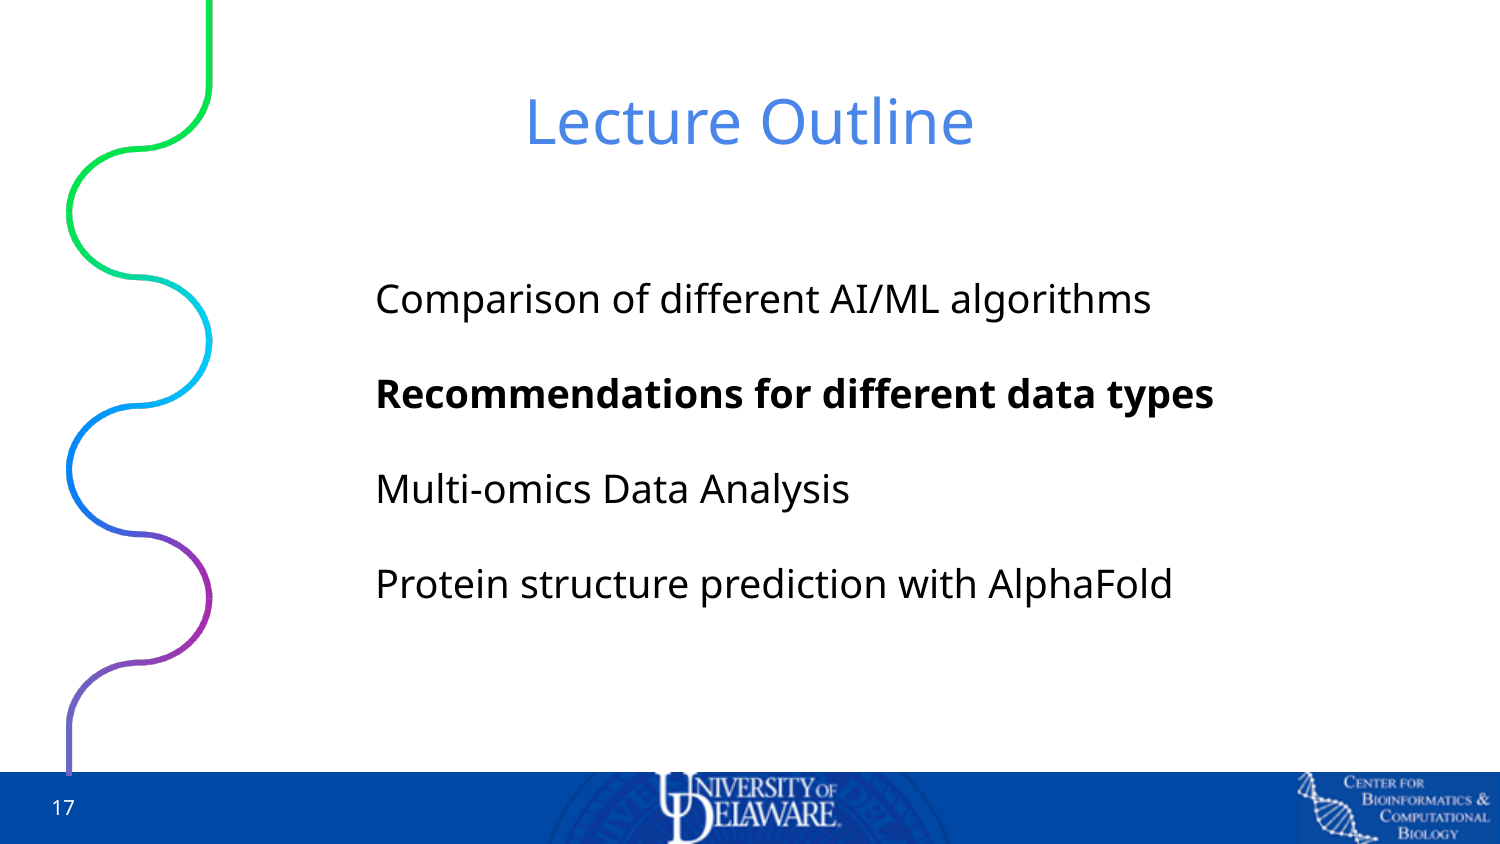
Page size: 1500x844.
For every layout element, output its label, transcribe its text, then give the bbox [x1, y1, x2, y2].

title Lecture Outline [250, 67, 1449, 167]
picture [0, 0, 1500, 844]
text_box Comparison of different AI/ML algorithms Recommendations for different data types Multi-omics Data Analysis Protein structure prediction with AlphaFold [285, 259, 1473, 622]
